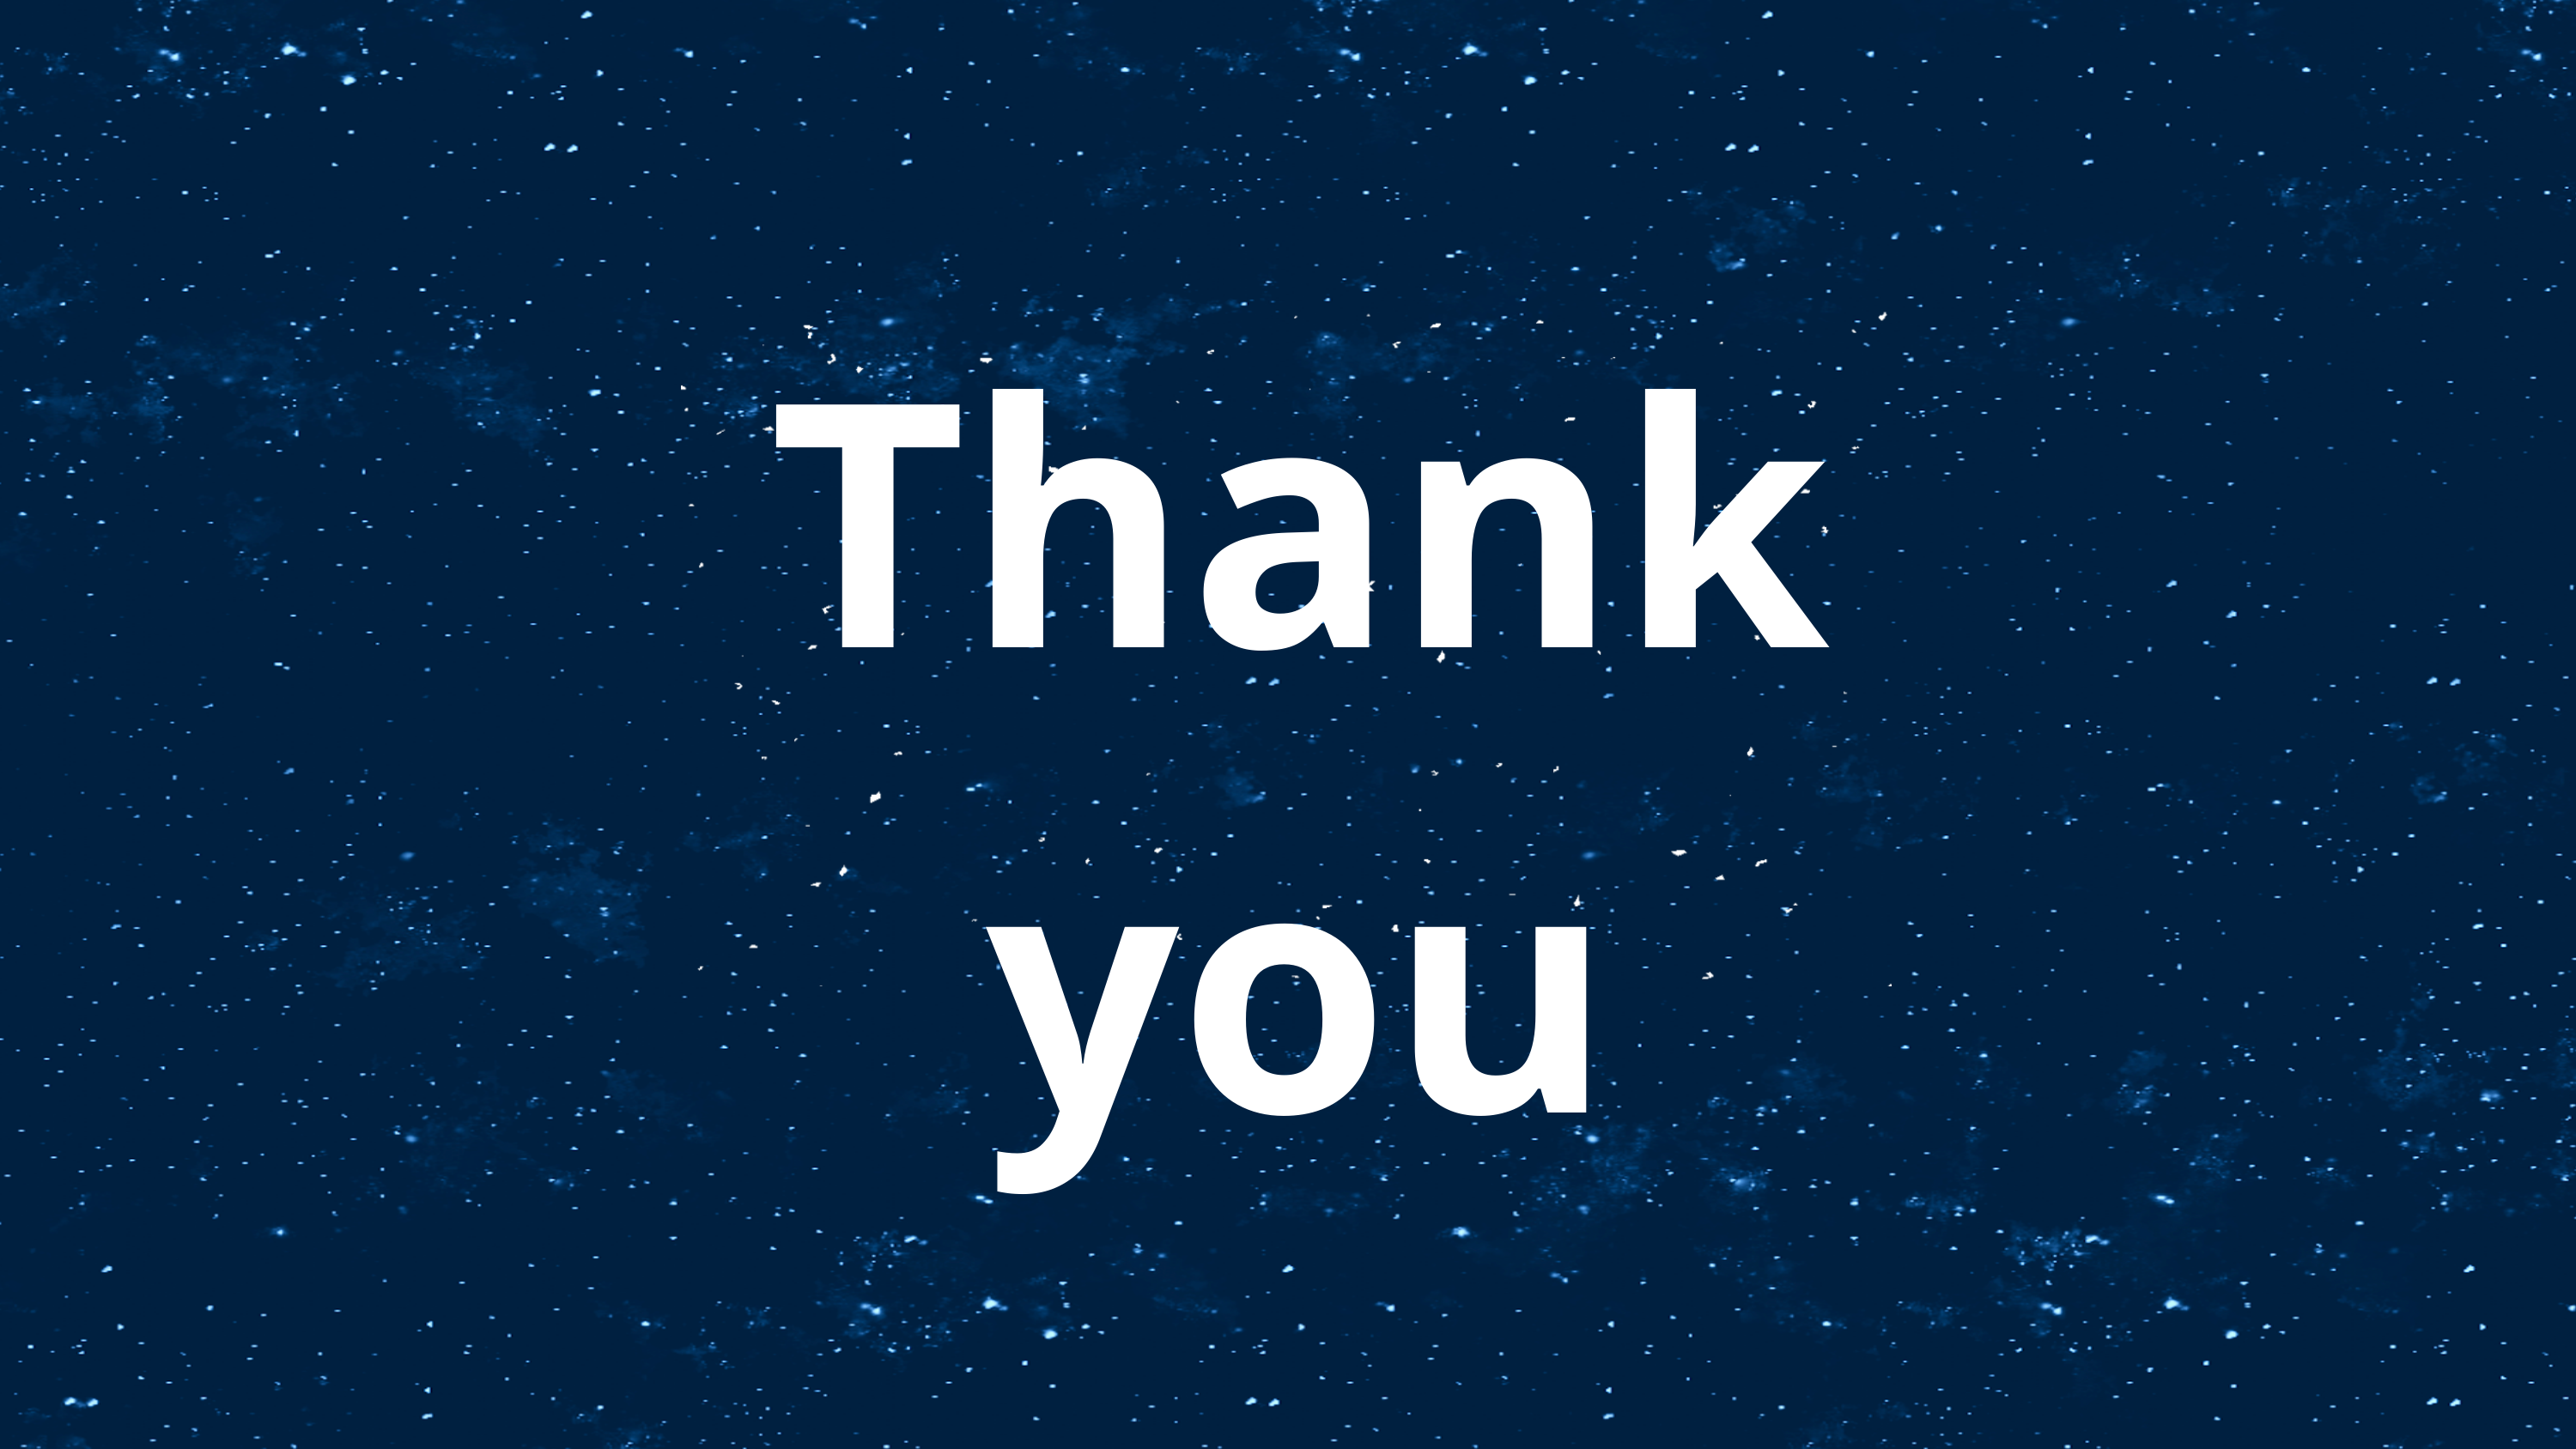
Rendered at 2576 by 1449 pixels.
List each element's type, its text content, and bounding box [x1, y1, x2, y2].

text_box Thank you [607, 250, 1993, 1181]
text_box [0, 0, 2576, 1449]
picture [680, 307, 1892, 986]
